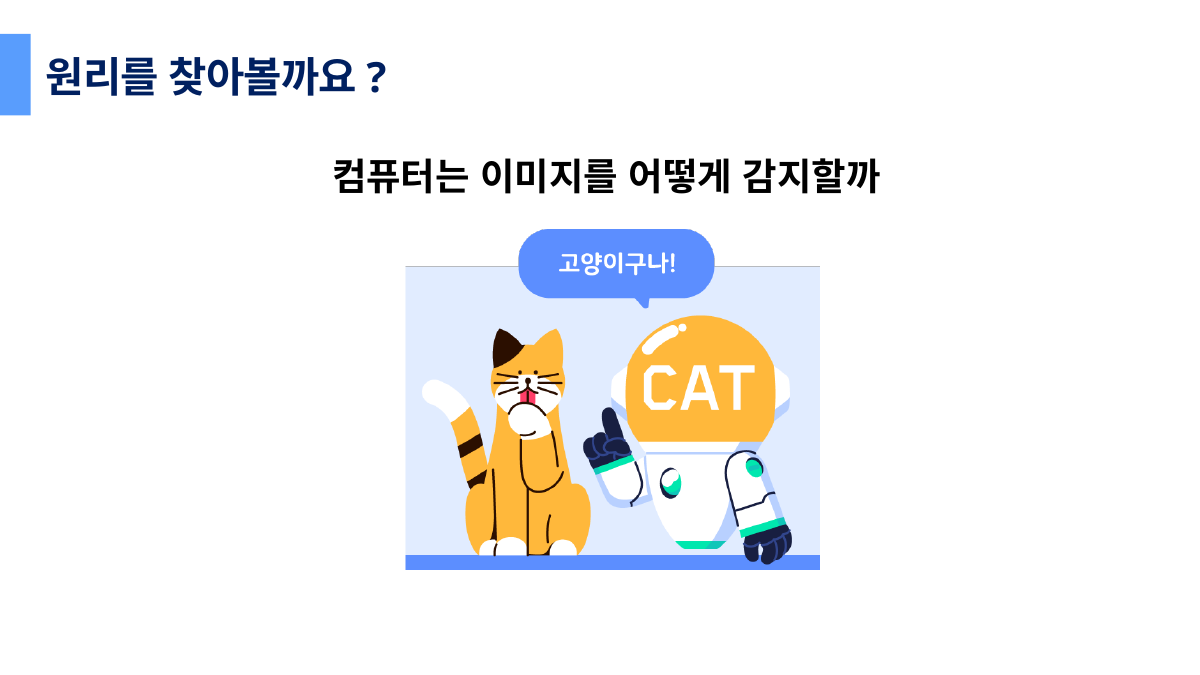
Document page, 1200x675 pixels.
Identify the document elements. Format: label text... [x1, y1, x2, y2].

picture [405, 226, 820, 570]
text_box 컴퓨터는 이미지를 어떻게 감지할까 [317, 145, 896, 206]
text_box 원리를 찾아볼까요? [32, 43, 712, 109]
text_box [0, 33, 32, 116]
